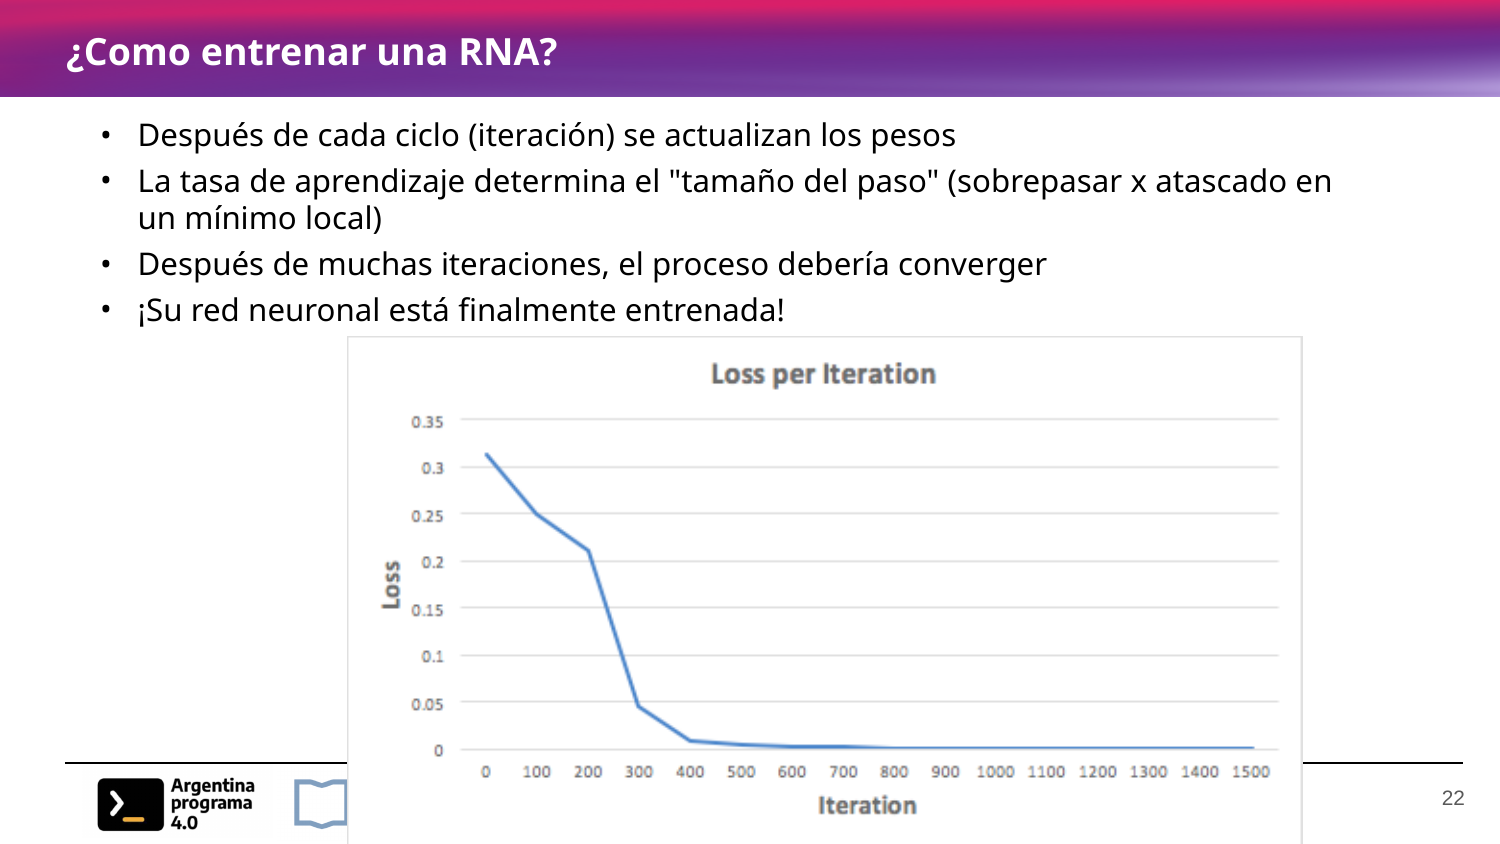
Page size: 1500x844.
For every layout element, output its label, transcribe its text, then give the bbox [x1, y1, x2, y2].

picture [0, 0, 1500, 97]
picture [82, 764, 273, 838]
title ¿Como entrenar una RNA? [51, 12, 1449, 88]
picture [277, 335, 1303, 844]
slide_number ‹#› [1389, 764, 1480, 830]
text_box Después de cada ciclo (iteración) se actualizan los pesos La tasa de aprendizaje determina el "tamaño del paso" (sobrepasar x atascado en un mínimo local) Después de muchas iteraciones, el proceso debería converger ¡Su red neuronal está finalmente entrenada! [95, 115, 1385, 327]
